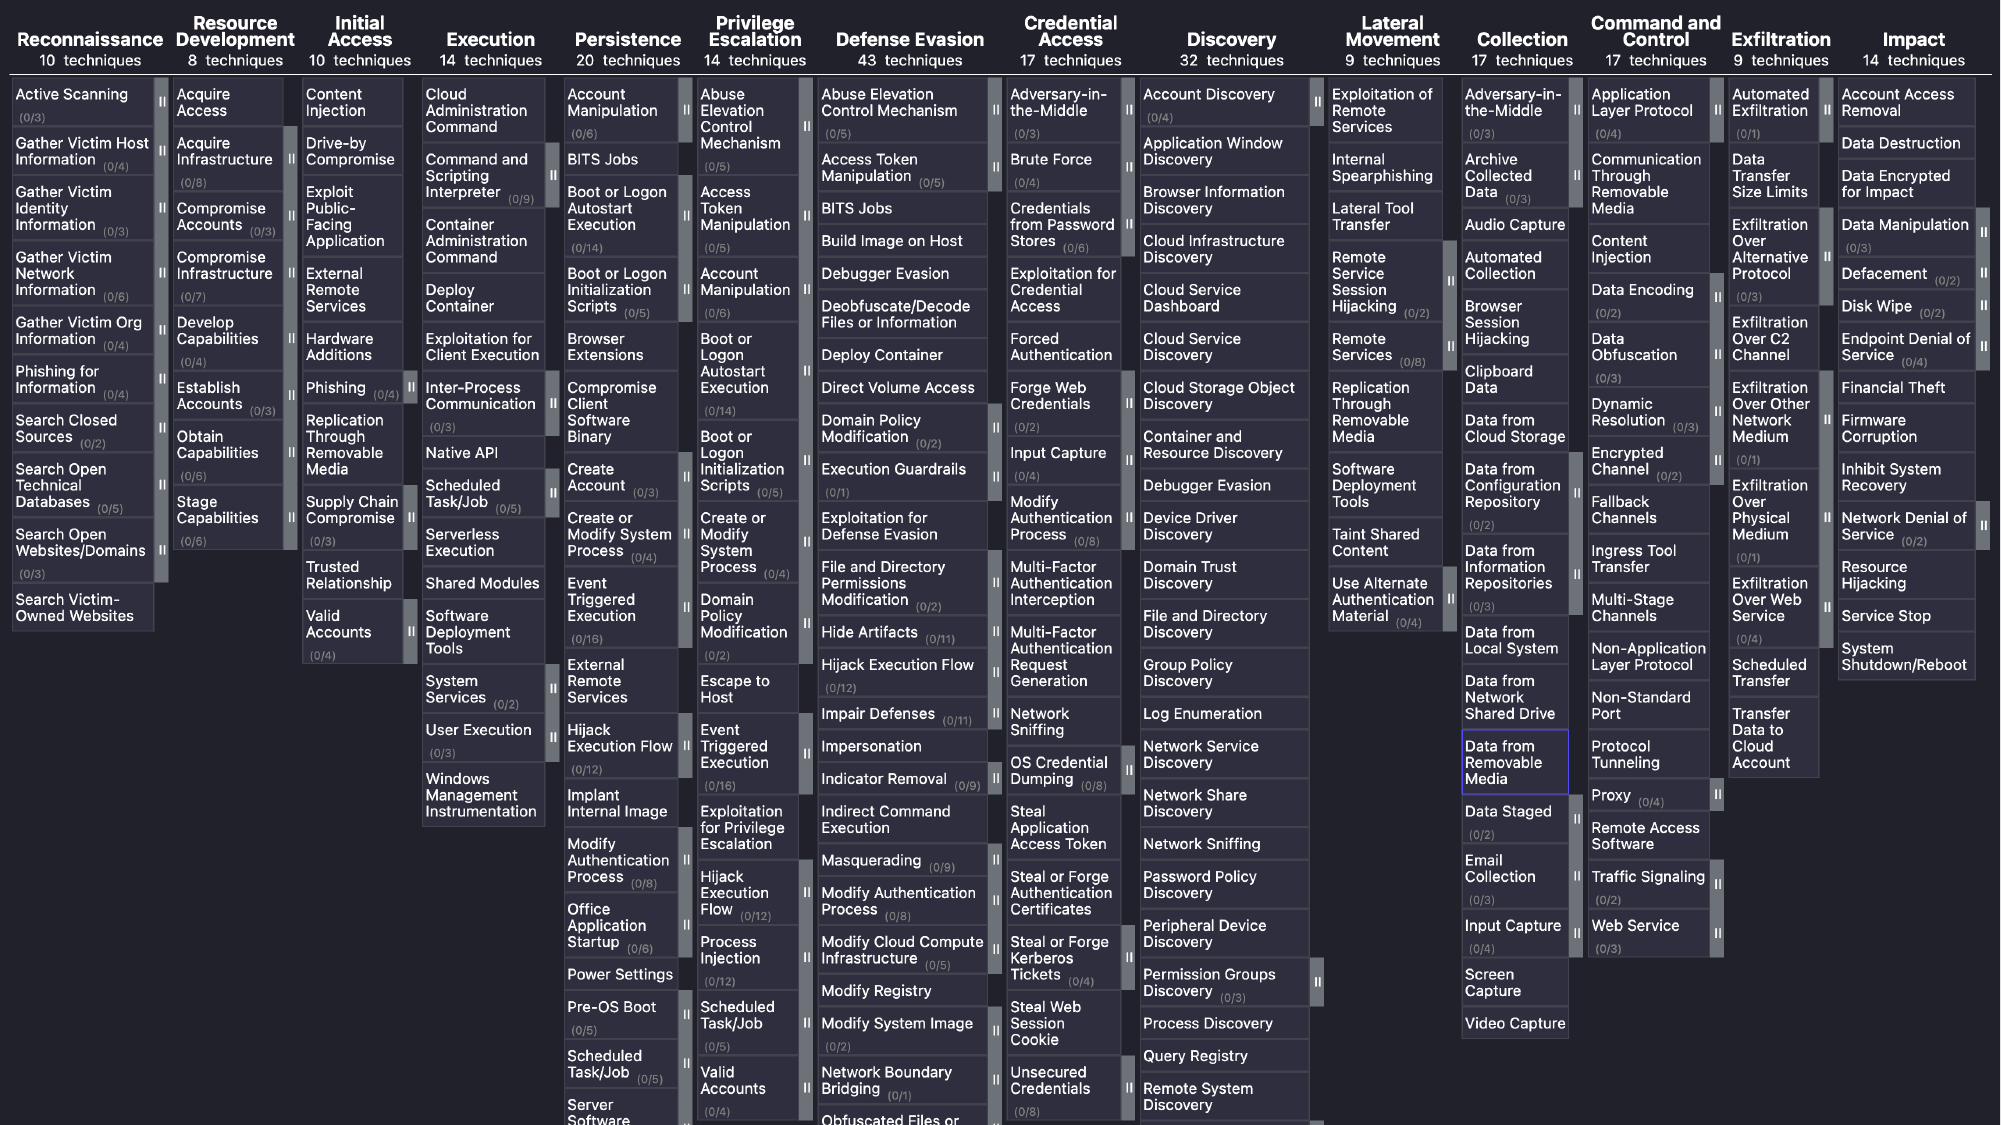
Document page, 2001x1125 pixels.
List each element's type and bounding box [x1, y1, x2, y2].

list [0, 0, 2000, 1125]
